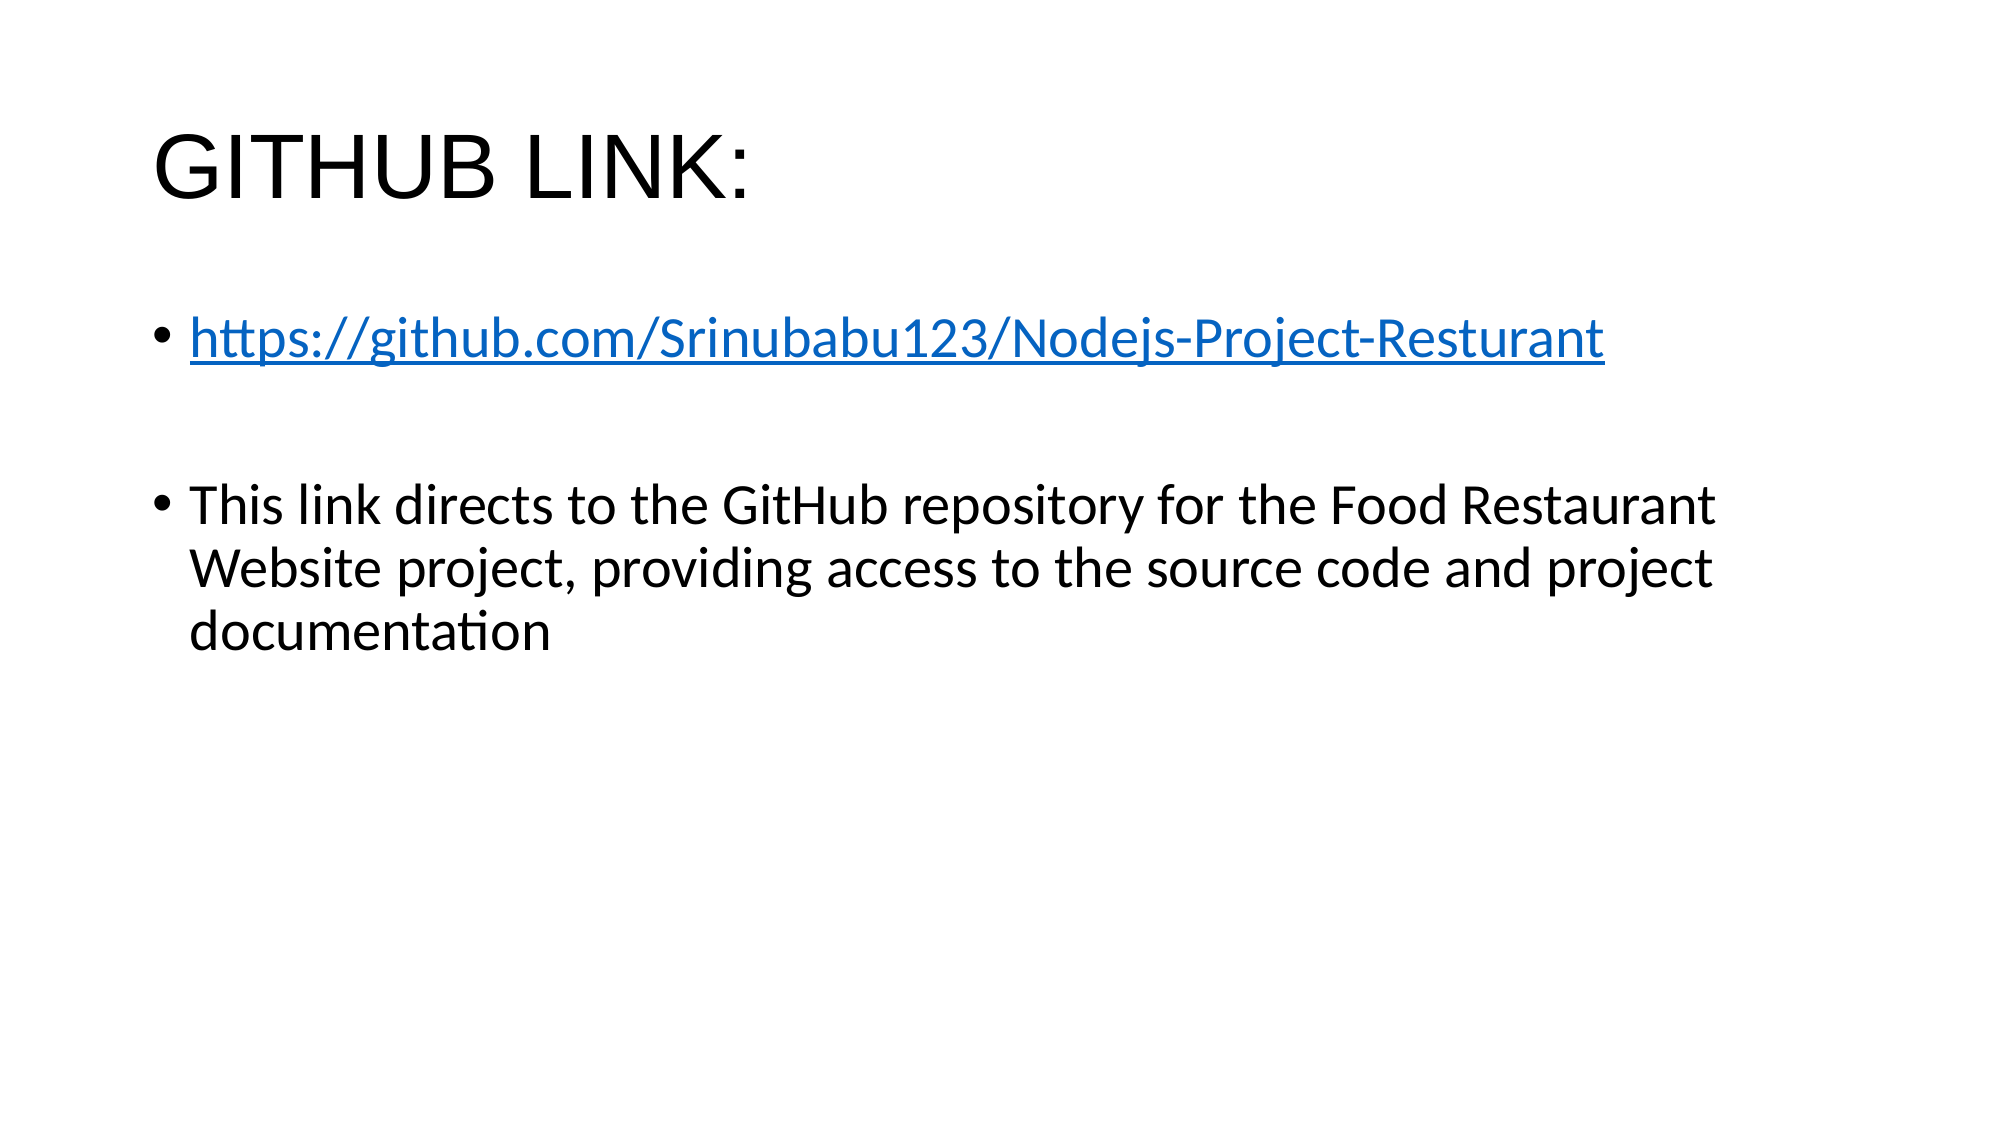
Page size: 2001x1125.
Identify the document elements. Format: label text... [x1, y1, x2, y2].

title GITHUB LINK: [137, 59, 1863, 278]
list https://github.com/Srinubabu123/Nodejs-Project-Resturant This link directs to the GitHub repository for the Food Restaurant Website project, providing access to the source code and project documentation [137, 299, 1863, 1014]
